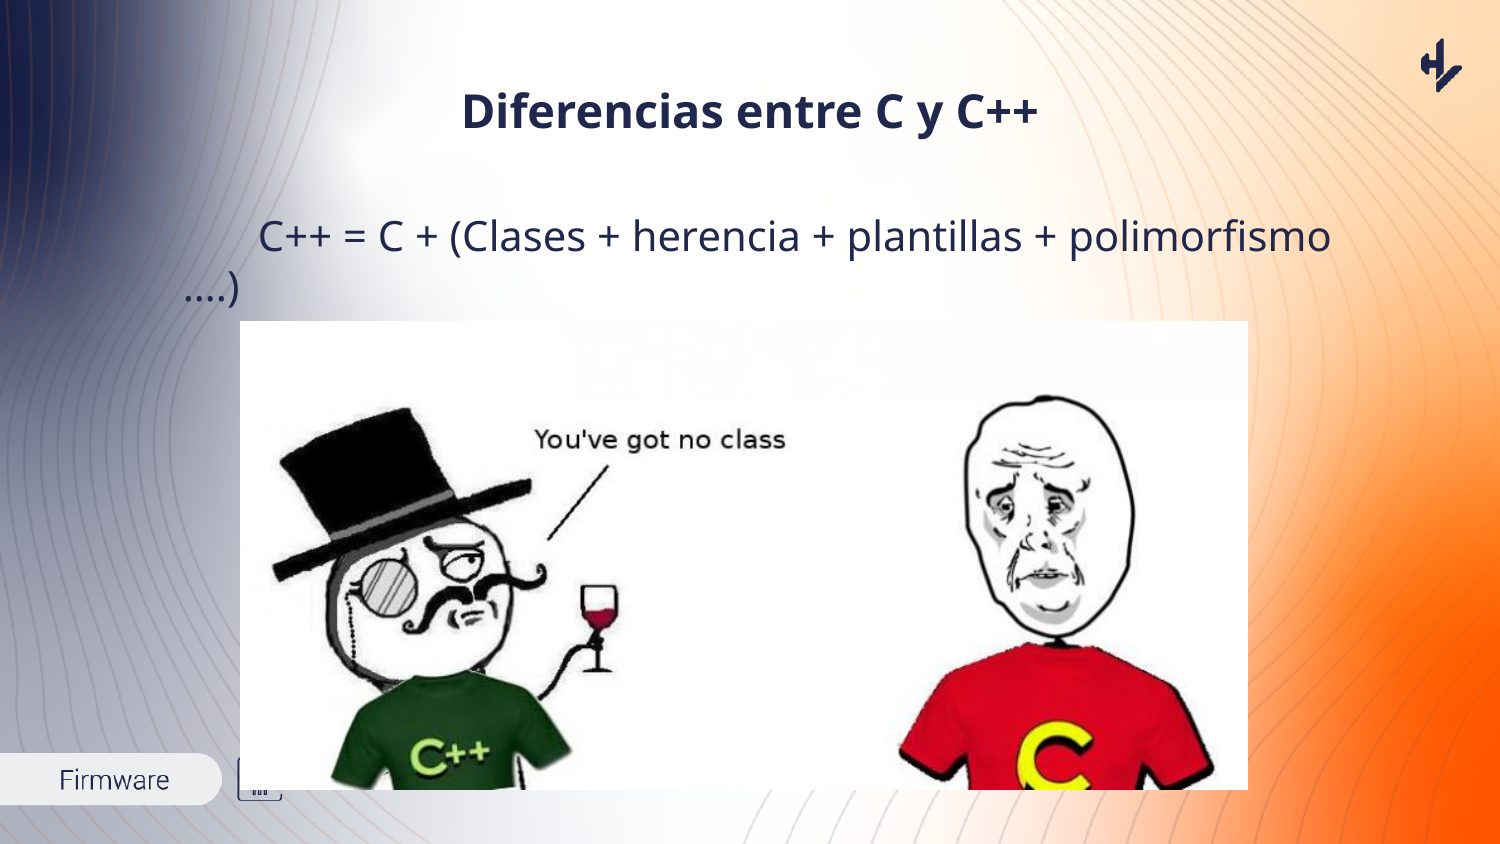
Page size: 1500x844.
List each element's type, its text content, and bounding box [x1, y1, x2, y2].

picture [0, 0, 1500, 844]
title Diferencias entre C y C++ [51, 63, 1449, 158]
text_box C++ = C + (Clases + herencia + plantillas + polimorfismo ….) [92, 194, 1396, 677]
